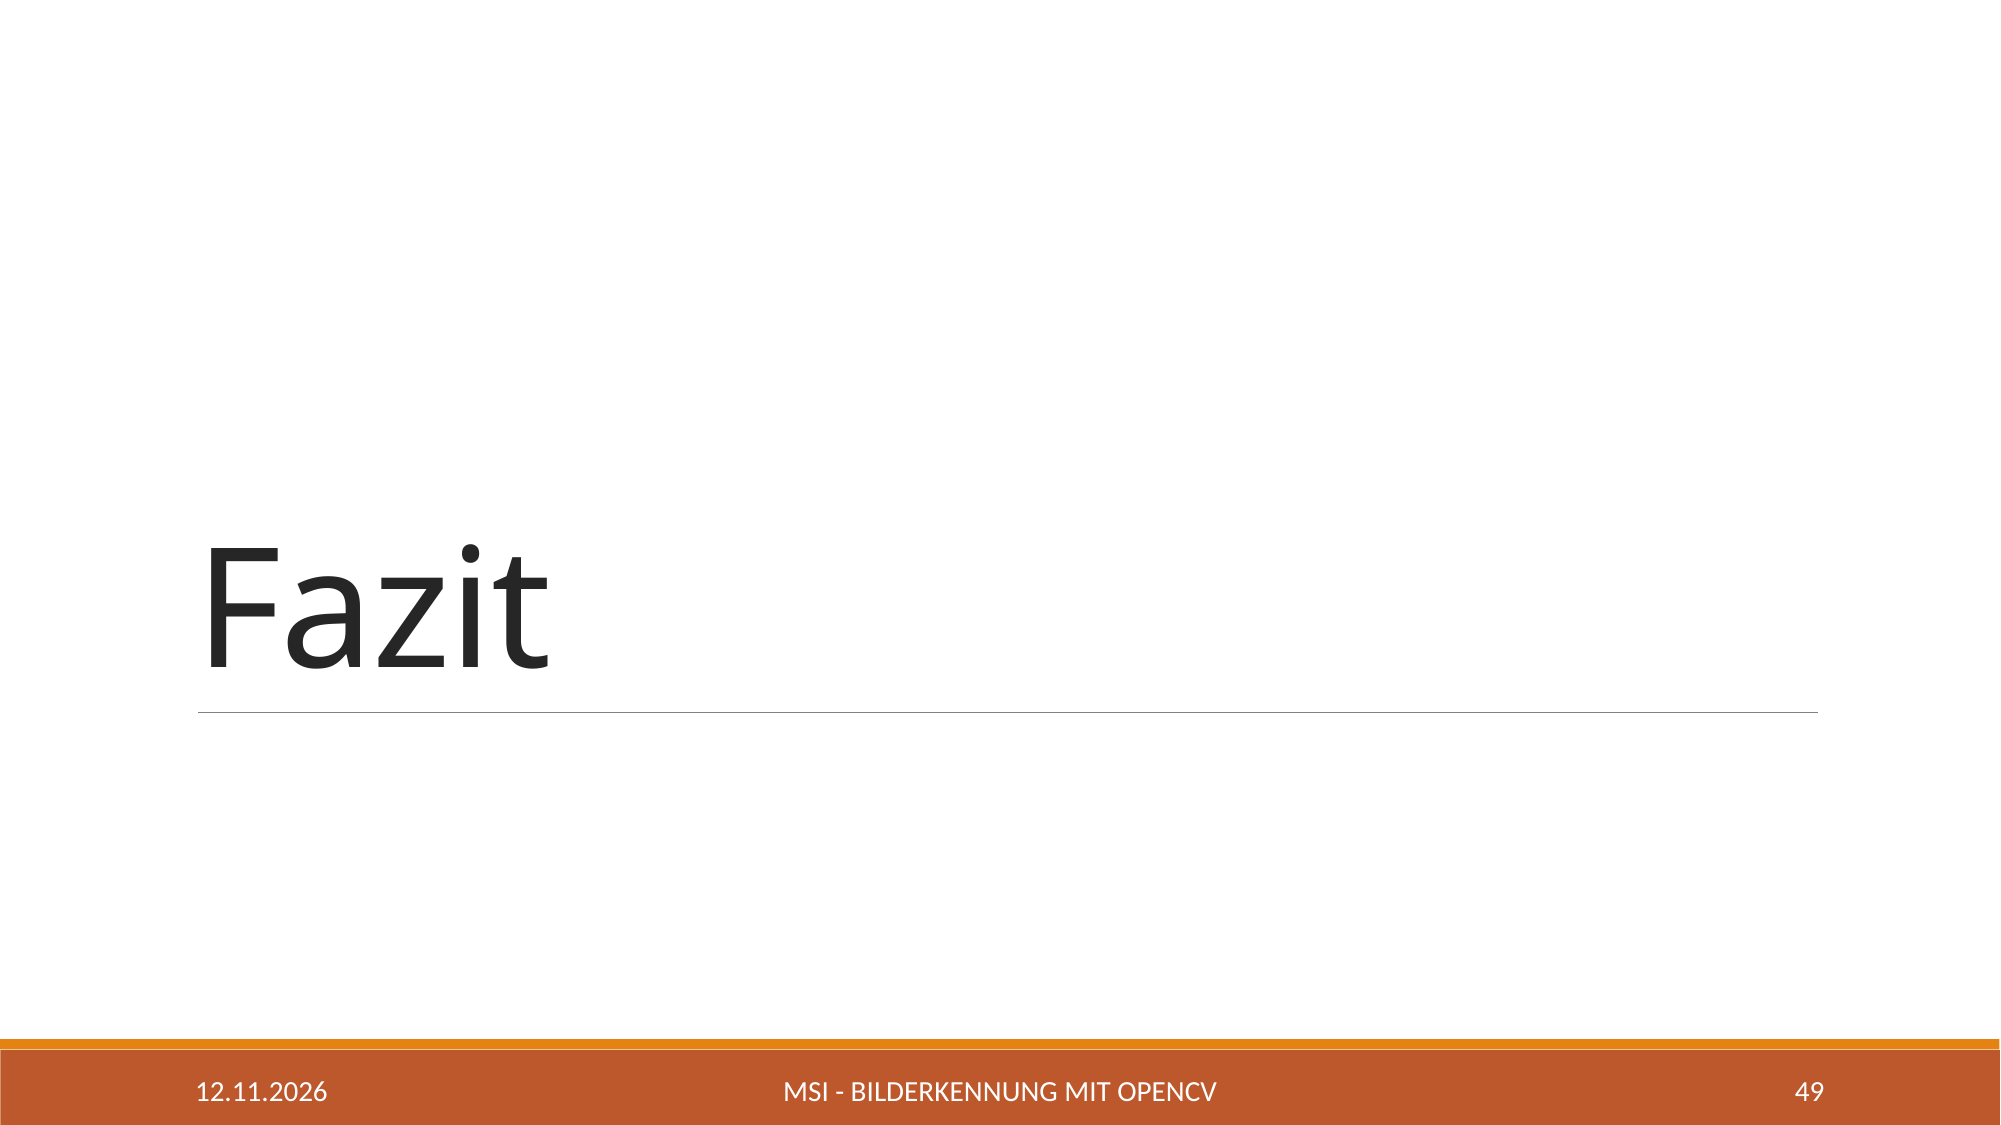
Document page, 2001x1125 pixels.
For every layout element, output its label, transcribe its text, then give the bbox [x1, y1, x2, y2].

title Fazit [180, 124, 1830, 710]
footer MSI - Bilderkennung mit OpenCV [604, 1059, 1396, 1120]
slide_number 49 [1624, 1059, 1840, 1120]
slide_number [180, 1059, 586, 1120]
